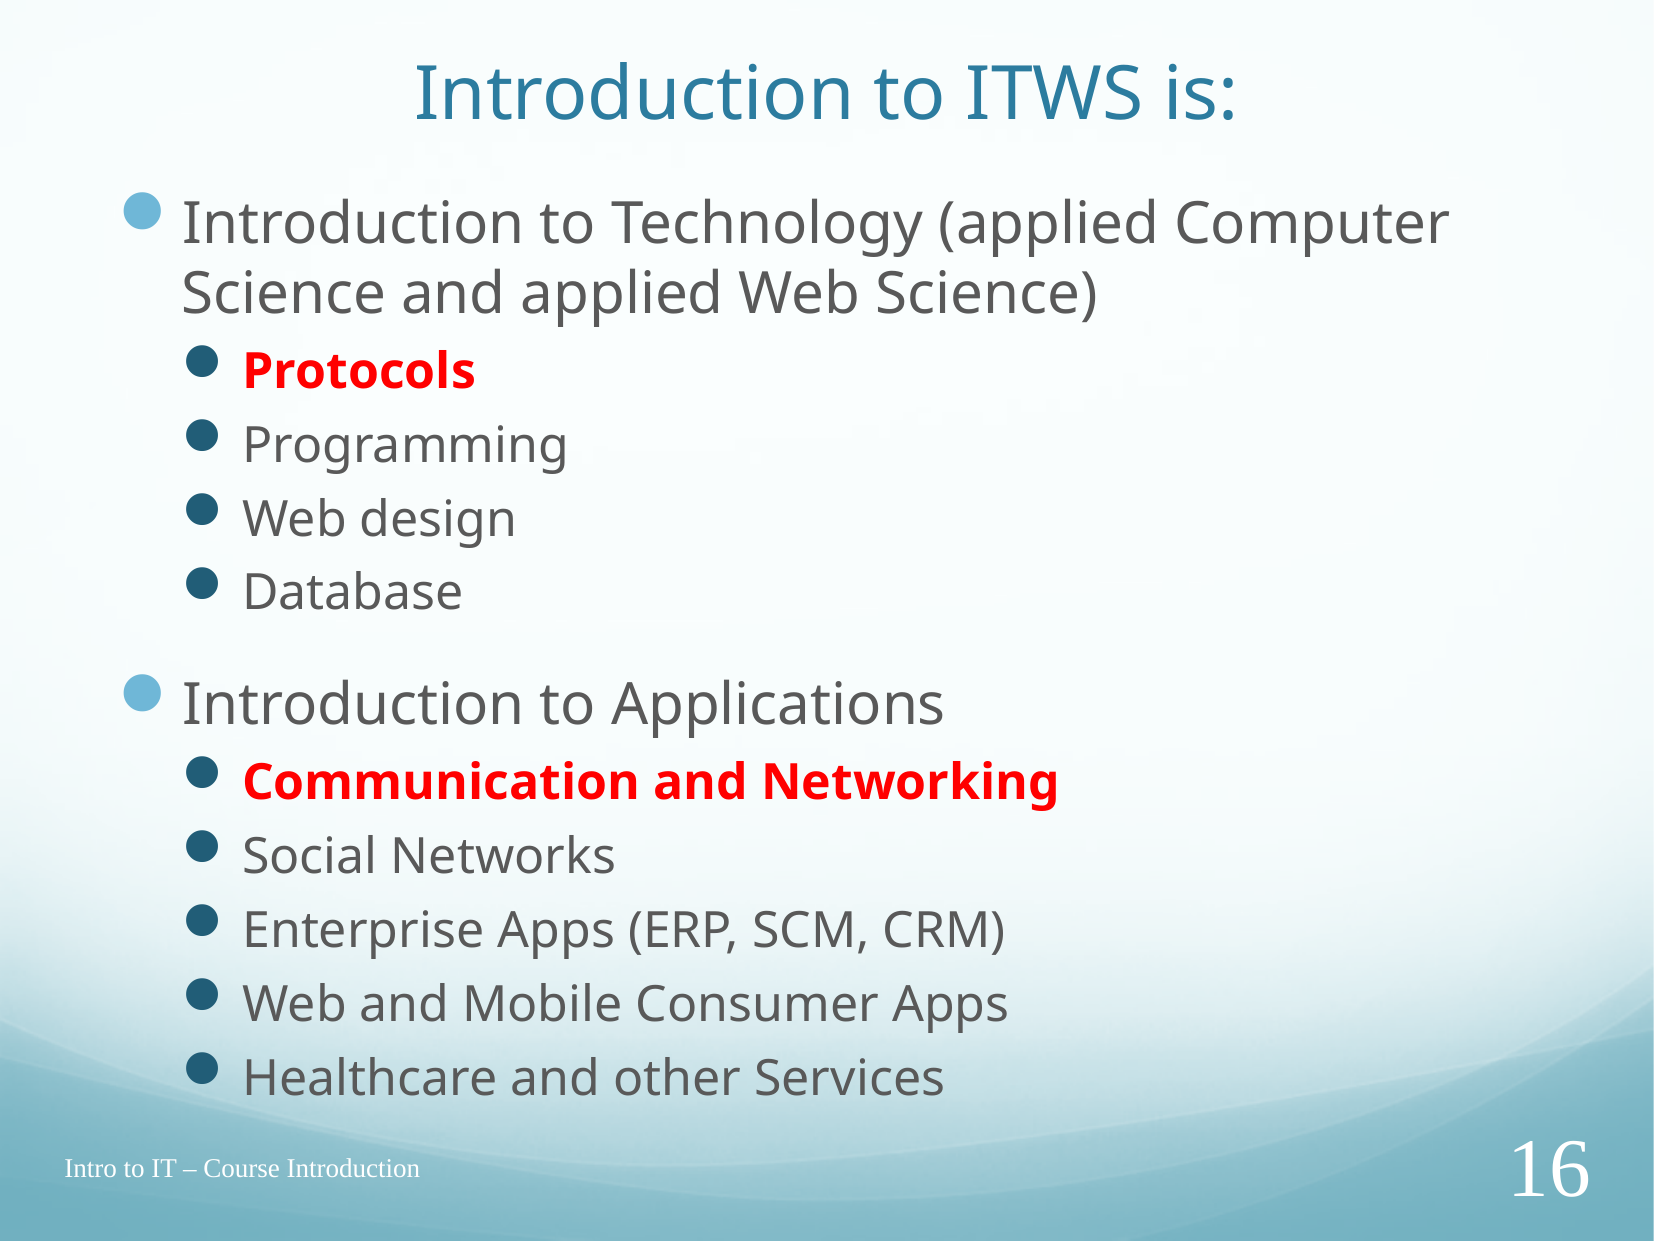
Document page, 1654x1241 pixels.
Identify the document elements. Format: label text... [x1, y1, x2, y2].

slide_number 16 [1428, 1134, 1608, 1201]
footer Intro to IT – Course Introduction [47, 1134, 924, 1201]
list Introduction to Technology (applied Computer Science and applied Web Science) Protocols Programming Web design Database Introduction to Applications Communication and Networking Social Networks Enterprise Apps (ERP, SCM, CRM) Web and Mobile Consumer Apps Healthcare and other Services [101, 176, 1565, 996]
title Introduction to ITWS is: [82, 25, 1571, 233]
